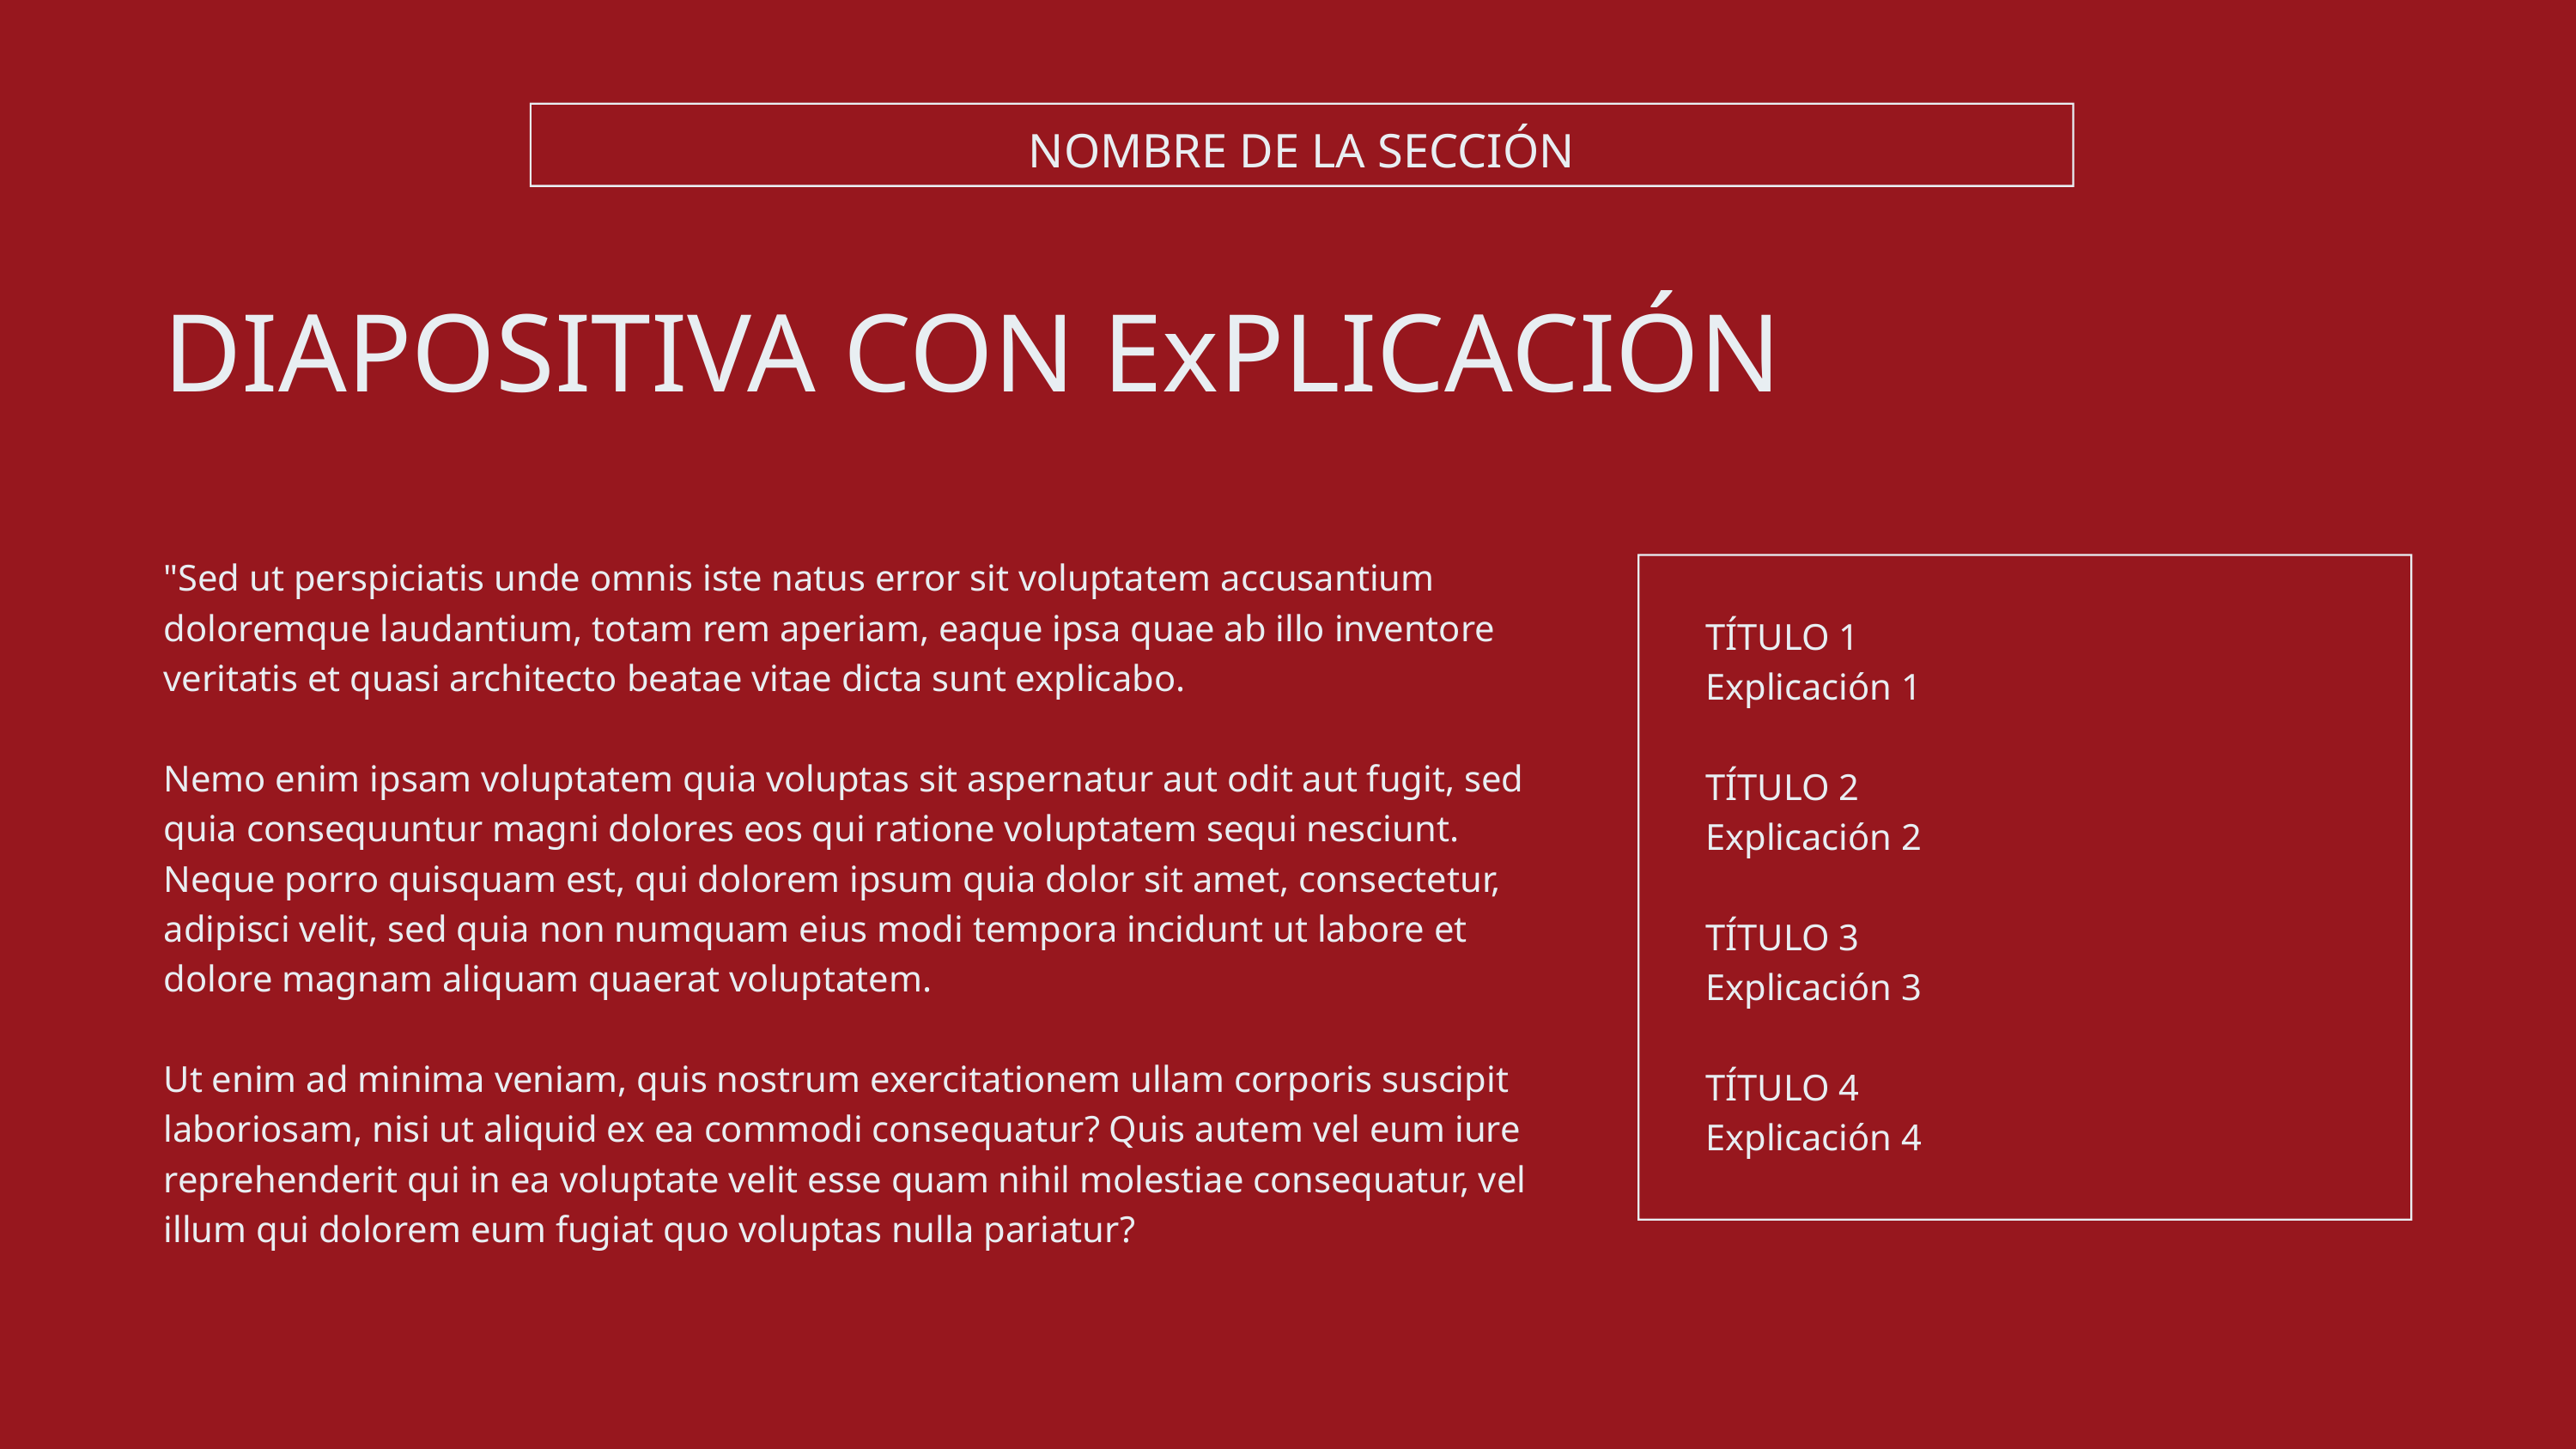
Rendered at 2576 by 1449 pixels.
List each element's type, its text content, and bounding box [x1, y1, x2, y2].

text_box DIAPOSITIVA CON ExPLICACIÓN [163, 263, 2413, 414]
text_box "Sed ut perspiciatis unde omnis iste natus error sit voluptatem accusantium doloremque laudantium, totam rem aperiam, eaque ipsa quae ab illo inventore veritatis et quasi architecto beatae vitae dicta sunt explicabo. Nemo enim ipsam voluptatem quia voluptas sit aspernatur aut odit aut fugit, sed quia consequuntur magni dolores eos qui ratione voluptatem sequi nesciunt. Neque porro quisquam est, qui dolorem ipsum quia dolor sit amet, consectetur, adipisci velit, sed quia non numquam eius modi tempora incidunt ut labore et dolore magnam aliquam quaerat voluptatem. Ut enim ad minima veniam, quis nostrum exercitationem ullam corporis suscipit laboriosam, nisi ut aliquid ex ea commodi consequatur? Quis autem vel eum iure reprehenderit qui in ea voluptate velit esse quam nihil molestiae consequatur, vel illum qui dolorem eum fugiat quo voluptas nulla pariatur? [163, 549, 1534, 1250]
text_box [1637, 554, 2413, 1222]
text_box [529, 102, 2075, 188]
